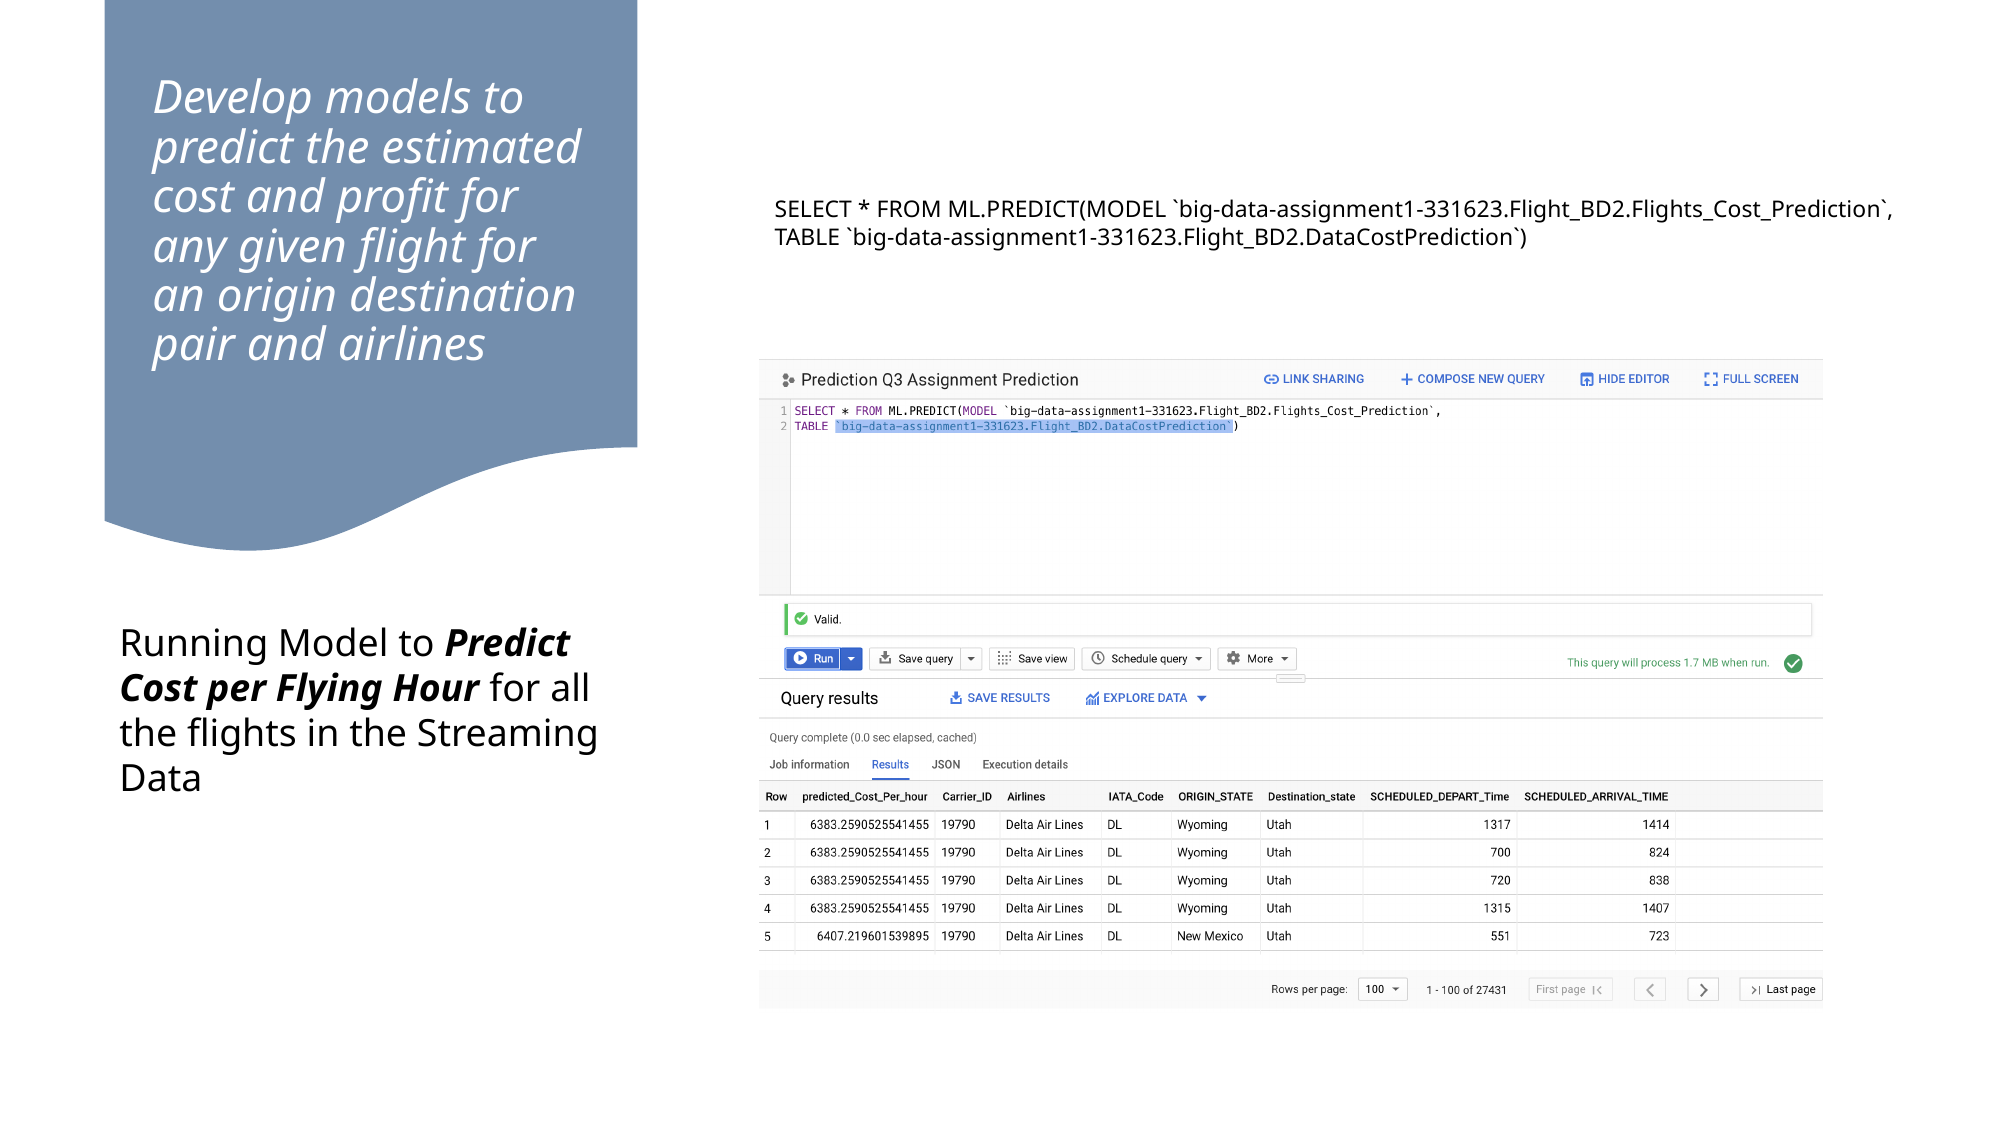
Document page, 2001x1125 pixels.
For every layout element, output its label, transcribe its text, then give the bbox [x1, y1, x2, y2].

title Develop models to predict the estimated cost and profit for any given flight for an origin destination pair and airlines [137, 28, 604, 417]
text_box Running Model to Predict Cost per Flying Hour for all the flights in the Streaming Data [104, 611, 674, 806]
text_box [103, 0, 639, 552]
text_box SELECT * FROM ML.PREDICT(MODEL `big-data-assignment1-331623.Flight_BD2.Flights_Cost_Prediction`, TABLE `big-data-assignment1-331623.Flight_BD2.DataCostPrediction`) [759, 187, 1966, 257]
picture [759, 357, 1823, 1013]
